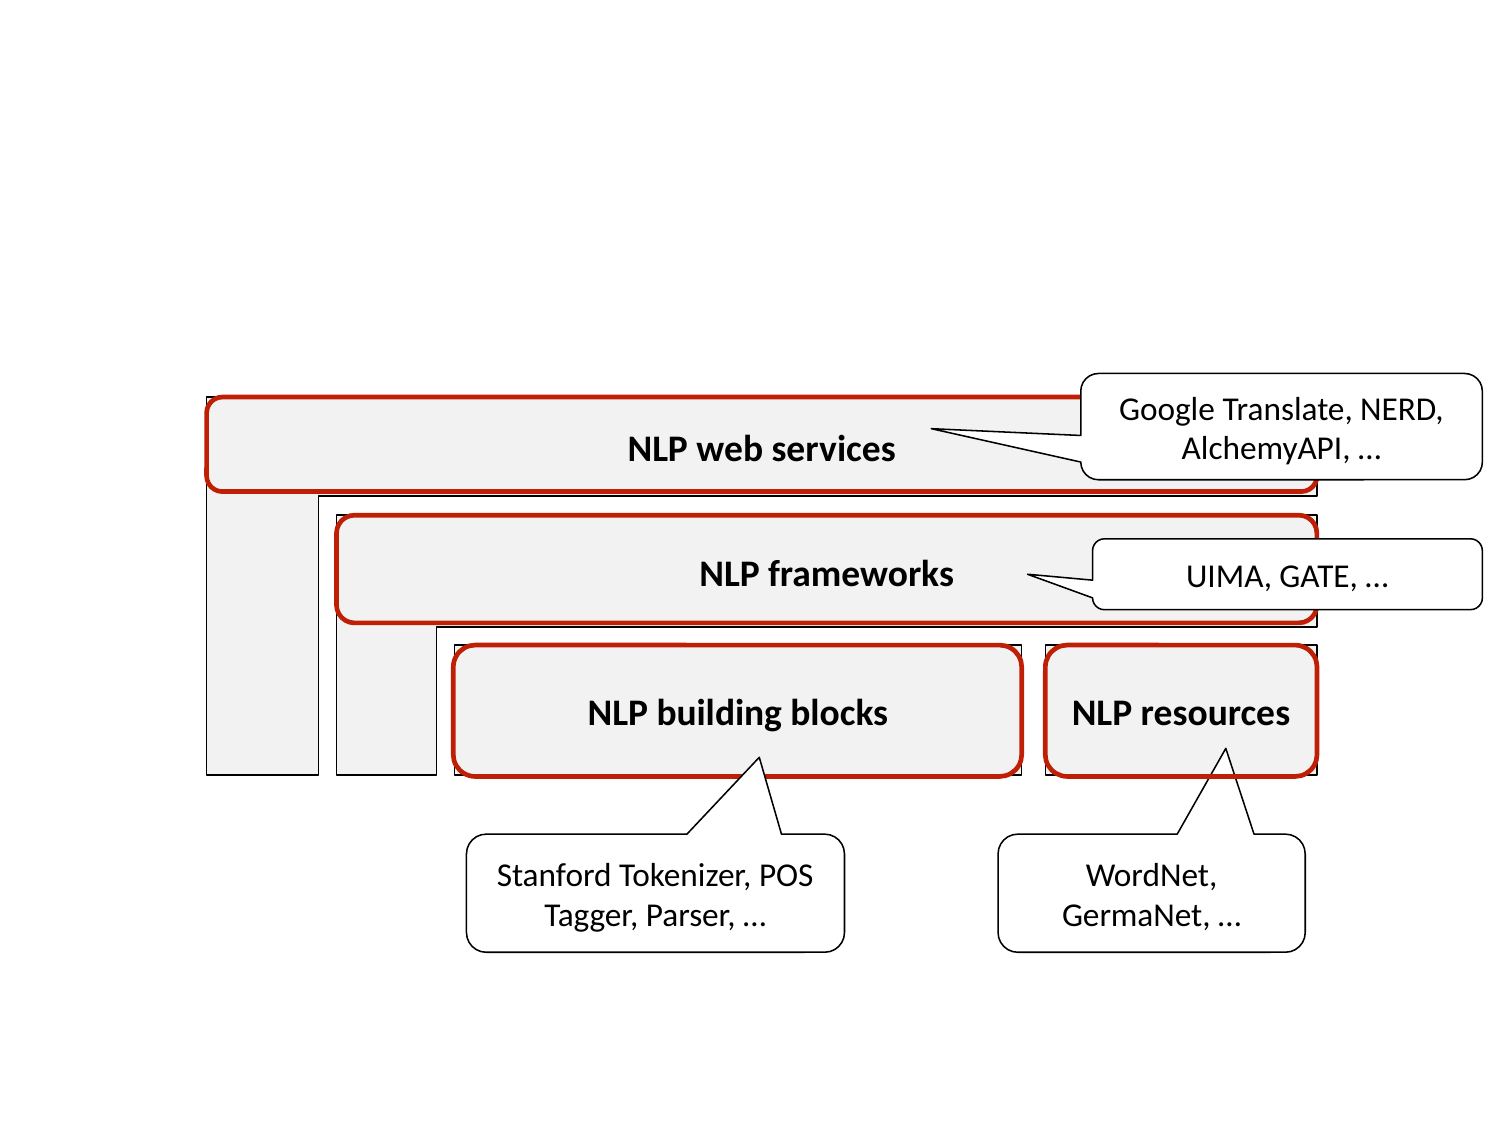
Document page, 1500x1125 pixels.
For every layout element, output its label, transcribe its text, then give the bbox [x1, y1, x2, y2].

text_box NLP frameworks [336, 609, 1317, 776]
text_box [0, 841, 1500, 895]
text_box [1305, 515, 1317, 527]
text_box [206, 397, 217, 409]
text_box WordNet, GermaNet, … [998, 895, 1306, 953]
text_box [206, 397, 1317, 492]
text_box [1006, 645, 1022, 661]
text_box Stanford Tokenizer, POS Tagger, Parser, … [466, 895, 845, 953]
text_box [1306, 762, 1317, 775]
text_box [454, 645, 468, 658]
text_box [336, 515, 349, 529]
text_box NLP web services [206, 479, 1317, 776]
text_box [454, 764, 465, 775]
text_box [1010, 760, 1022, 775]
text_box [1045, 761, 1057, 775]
text_box Stanford Tokenizer, POS Tagger, Parser, … [471, 757, 840, 841]
text_box [1045, 645, 1318, 777]
text_box WordNet, GermaNet, … [1003, 777, 1301, 841]
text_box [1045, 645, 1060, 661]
text_box [453, 645, 1022, 777]
text_box [336, 515, 1317, 623]
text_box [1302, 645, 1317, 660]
text_box Google Translate, NERD, AlchemyAPI, … [931, 373, 1483, 480]
text_box UIMA, GATE, … [1027, 538, 1483, 610]
